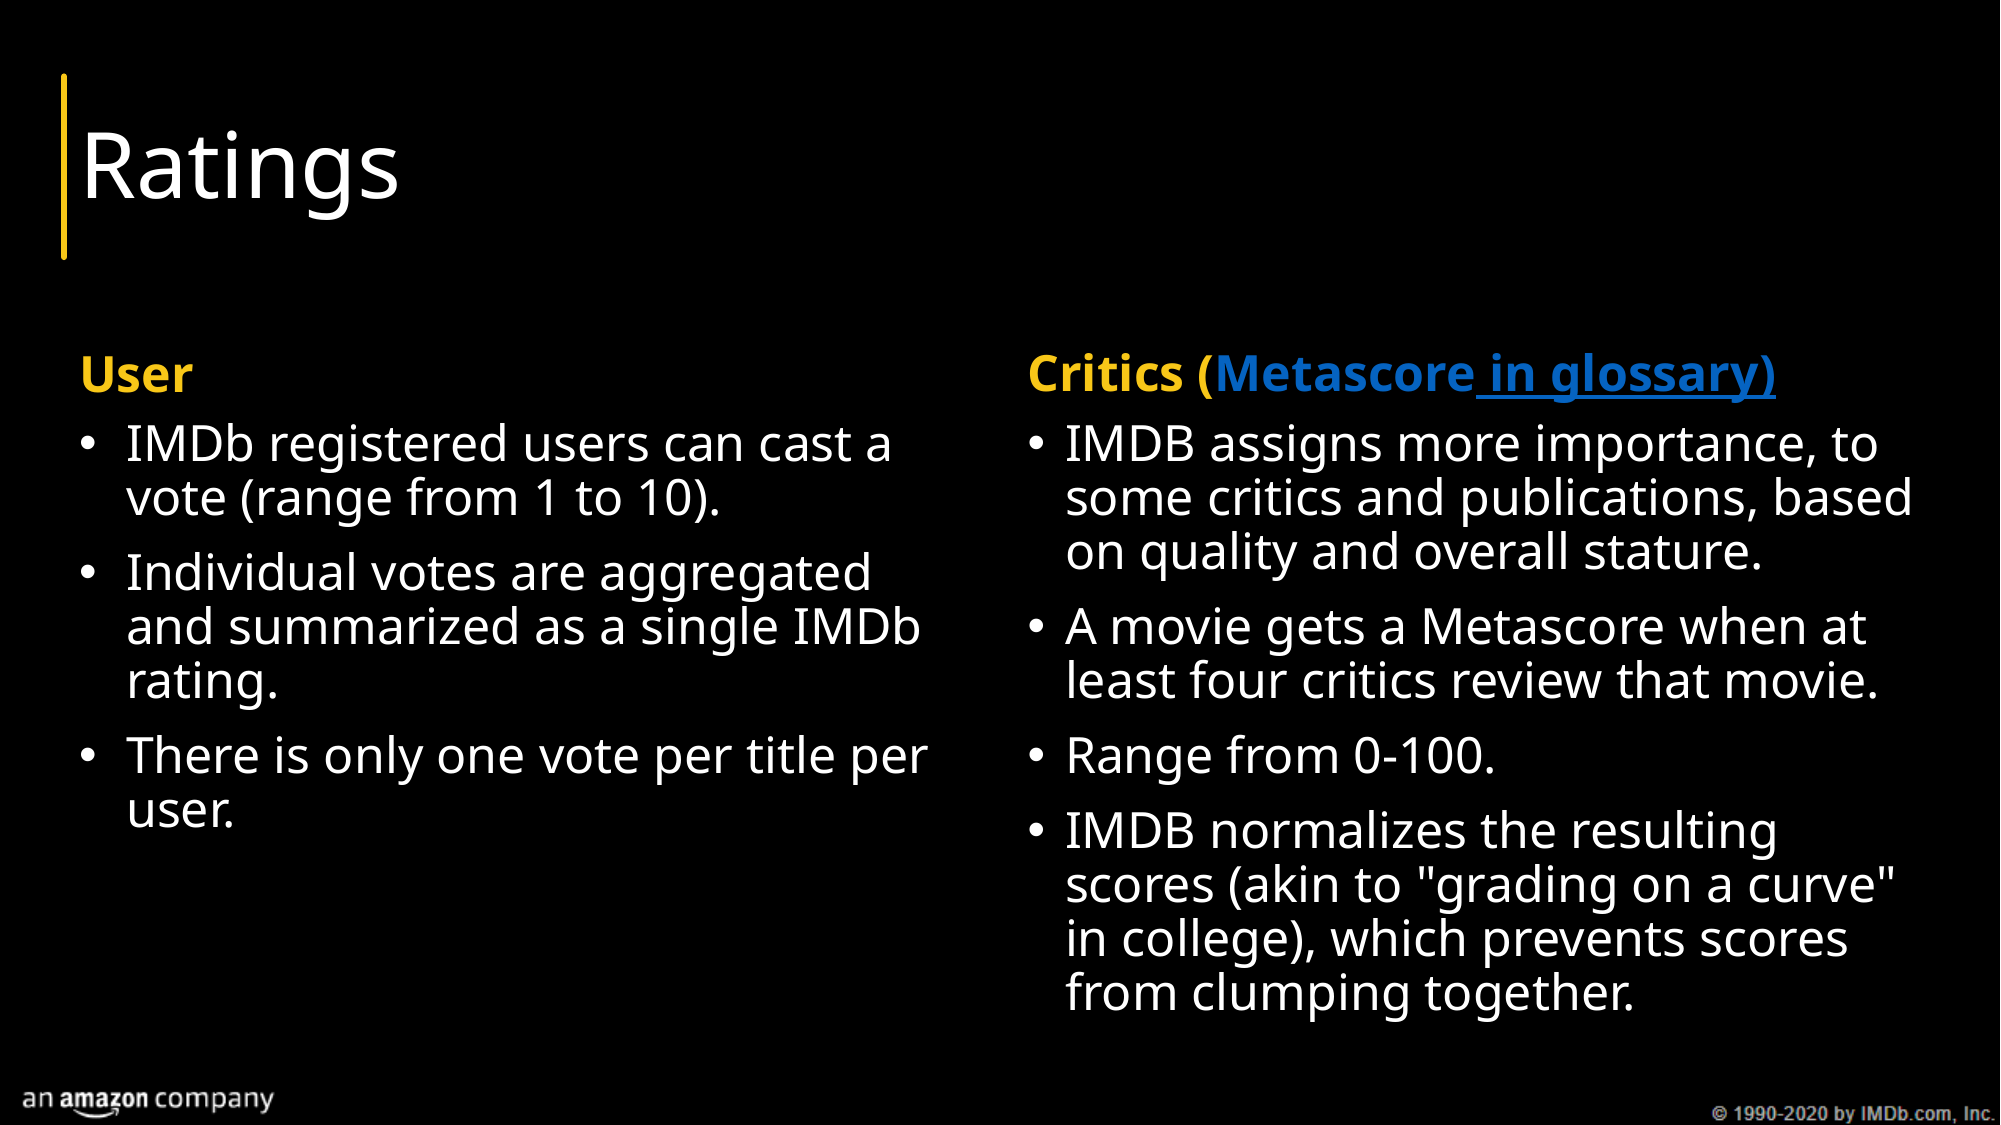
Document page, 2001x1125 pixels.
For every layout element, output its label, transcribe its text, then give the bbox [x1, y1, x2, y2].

picture [1, 1086, 294, 1124]
list IMDB assigns more importance, to some critics and publications, based on quality and overall stature. A movie gets a Metascore when at least four critics review that movie. Range from 0-100. IMDB normalizes the resulting scores (akin to "grading on a curve" in college), which prevents scores from clumping together. [1012, 410, 1936, 1016]
picture [1708, 1102, 2000, 1125]
list IMDb registered users can cast a vote (range from 1 to 10). Individual votes are aggregated and summarized as a single IMDb rating. There is only one vote per title per user. [64, 410, 984, 1016]
list Critics (Metascore in glossary) [1012, 275, 1936, 410]
title Ratings [64, 59, 1936, 278]
list User [64, 275, 984, 410]
